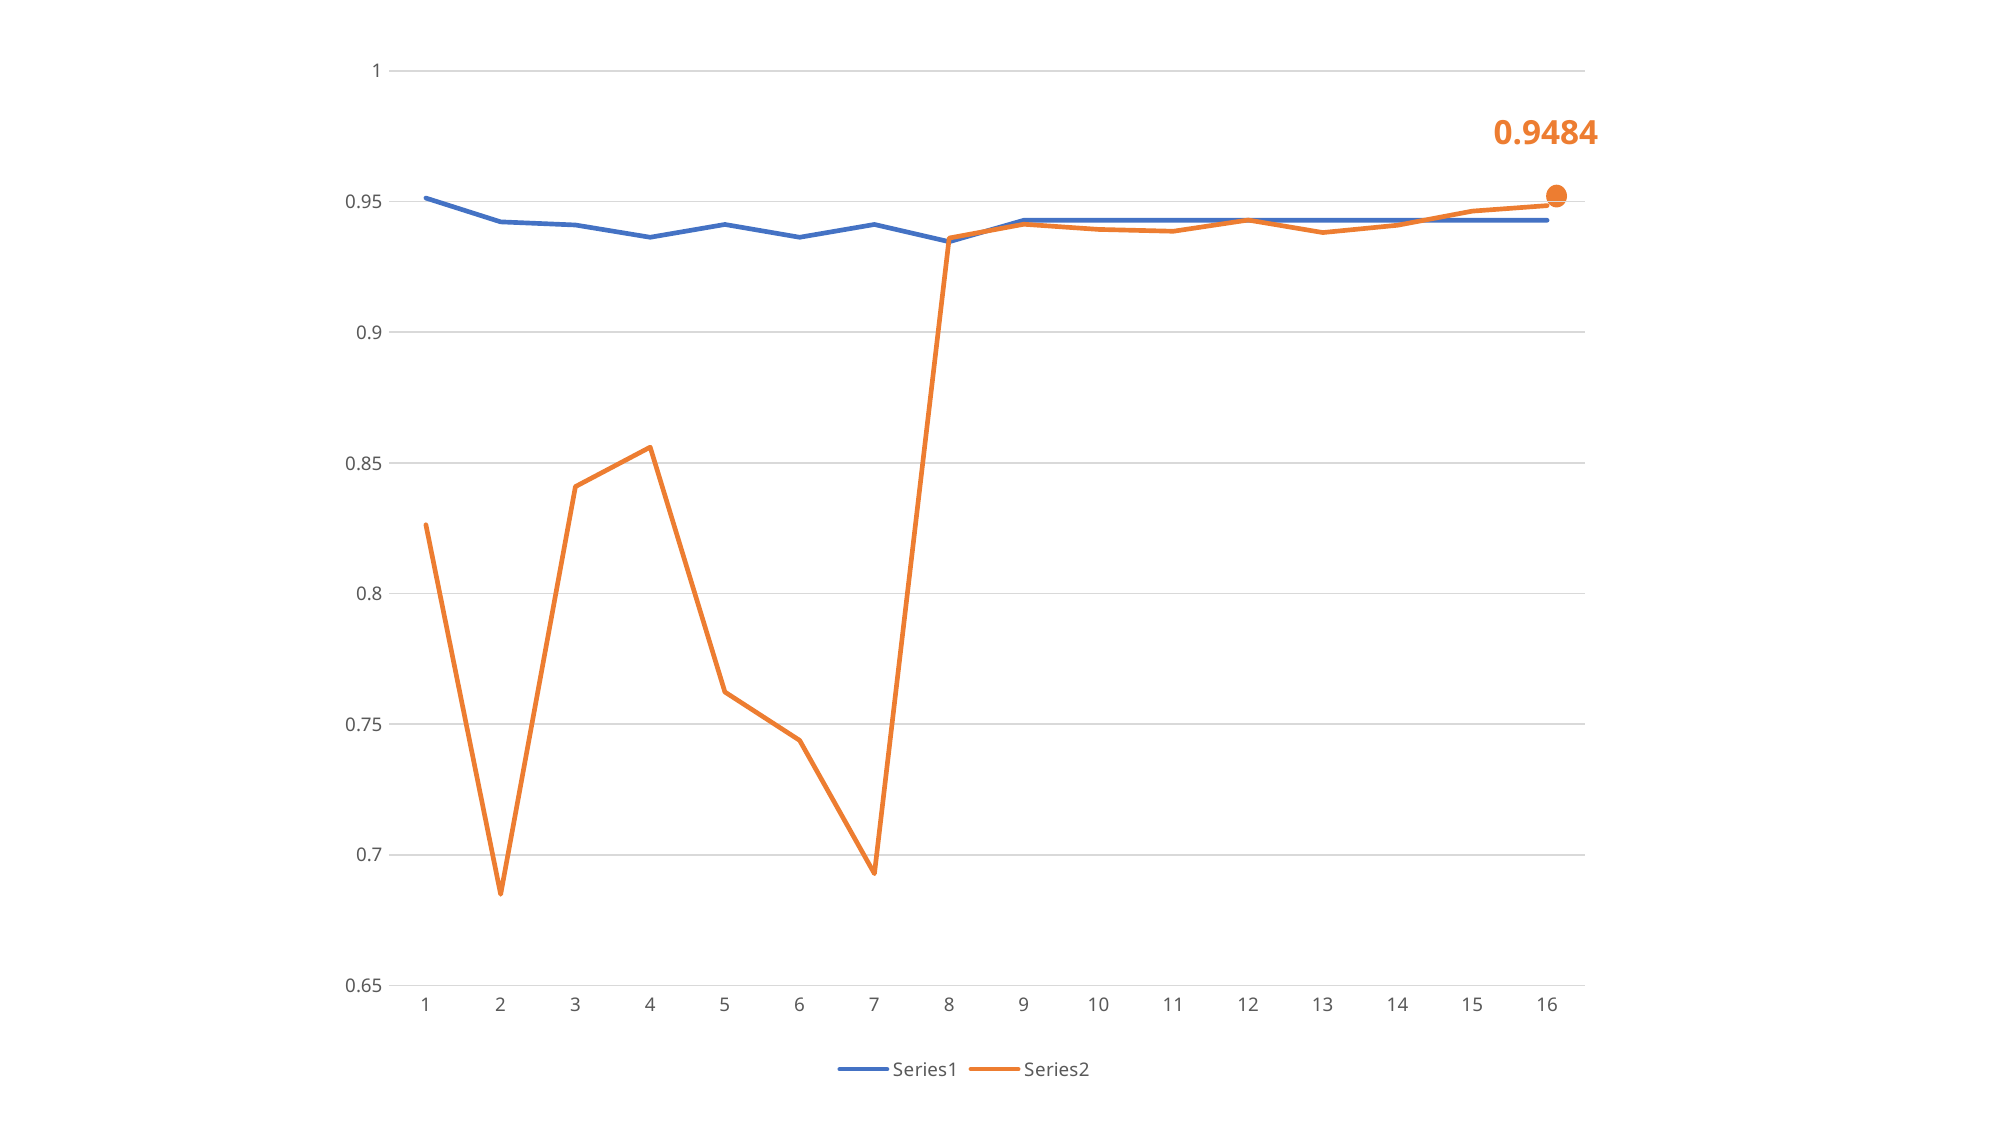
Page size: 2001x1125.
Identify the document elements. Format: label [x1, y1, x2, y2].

chart [319, 36, 1611, 1089]
